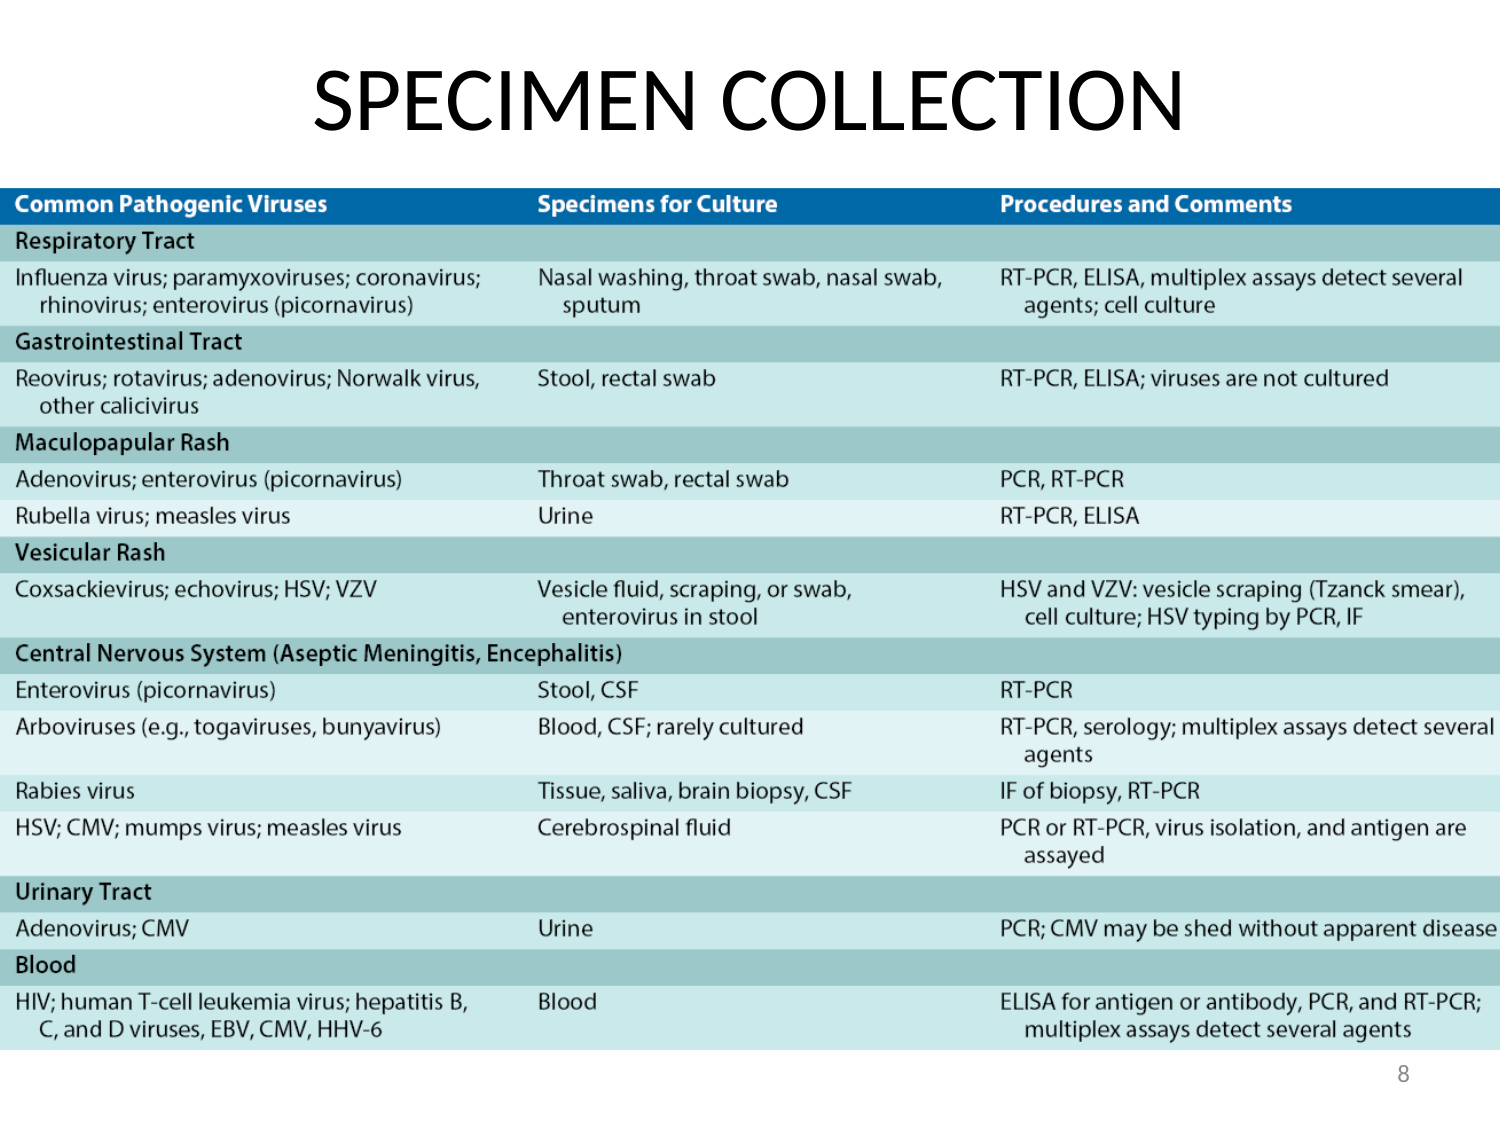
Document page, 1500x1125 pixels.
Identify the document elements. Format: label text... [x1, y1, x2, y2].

title SPECIMEN COLLECTION [75, 0, 1425, 185]
slide_number 8 [1074, 1060, 1425, 1103]
picture [0, 187, 1500, 1051]
